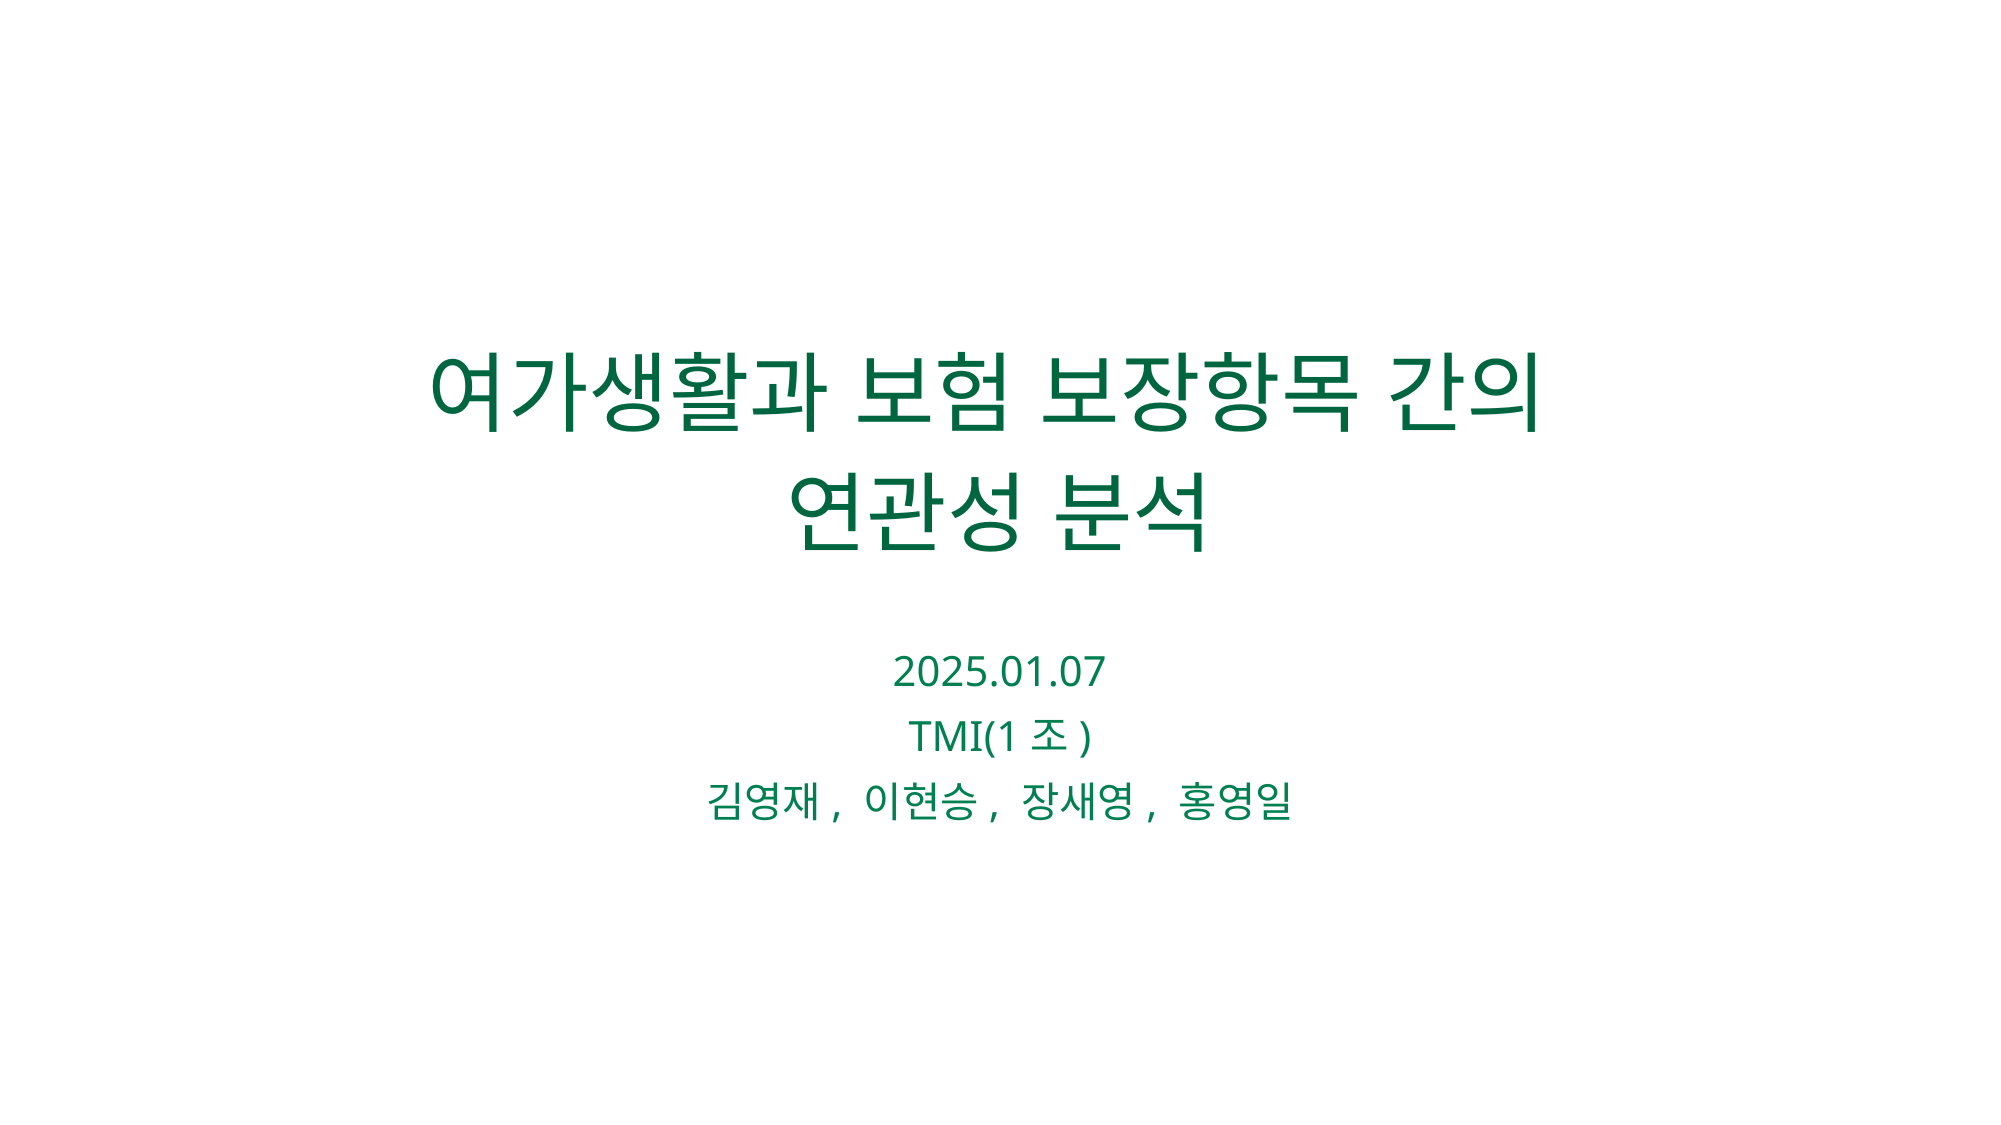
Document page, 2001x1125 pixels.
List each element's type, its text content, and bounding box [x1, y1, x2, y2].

subtitle 2025.01.07 TMI(1조) 김영재, 이현승, 장새영, 홍영일 [249, 642, 1750, 915]
title 여가생활과 보험 보장항목 간의 연관성 분석 [249, 246, 1750, 639]
